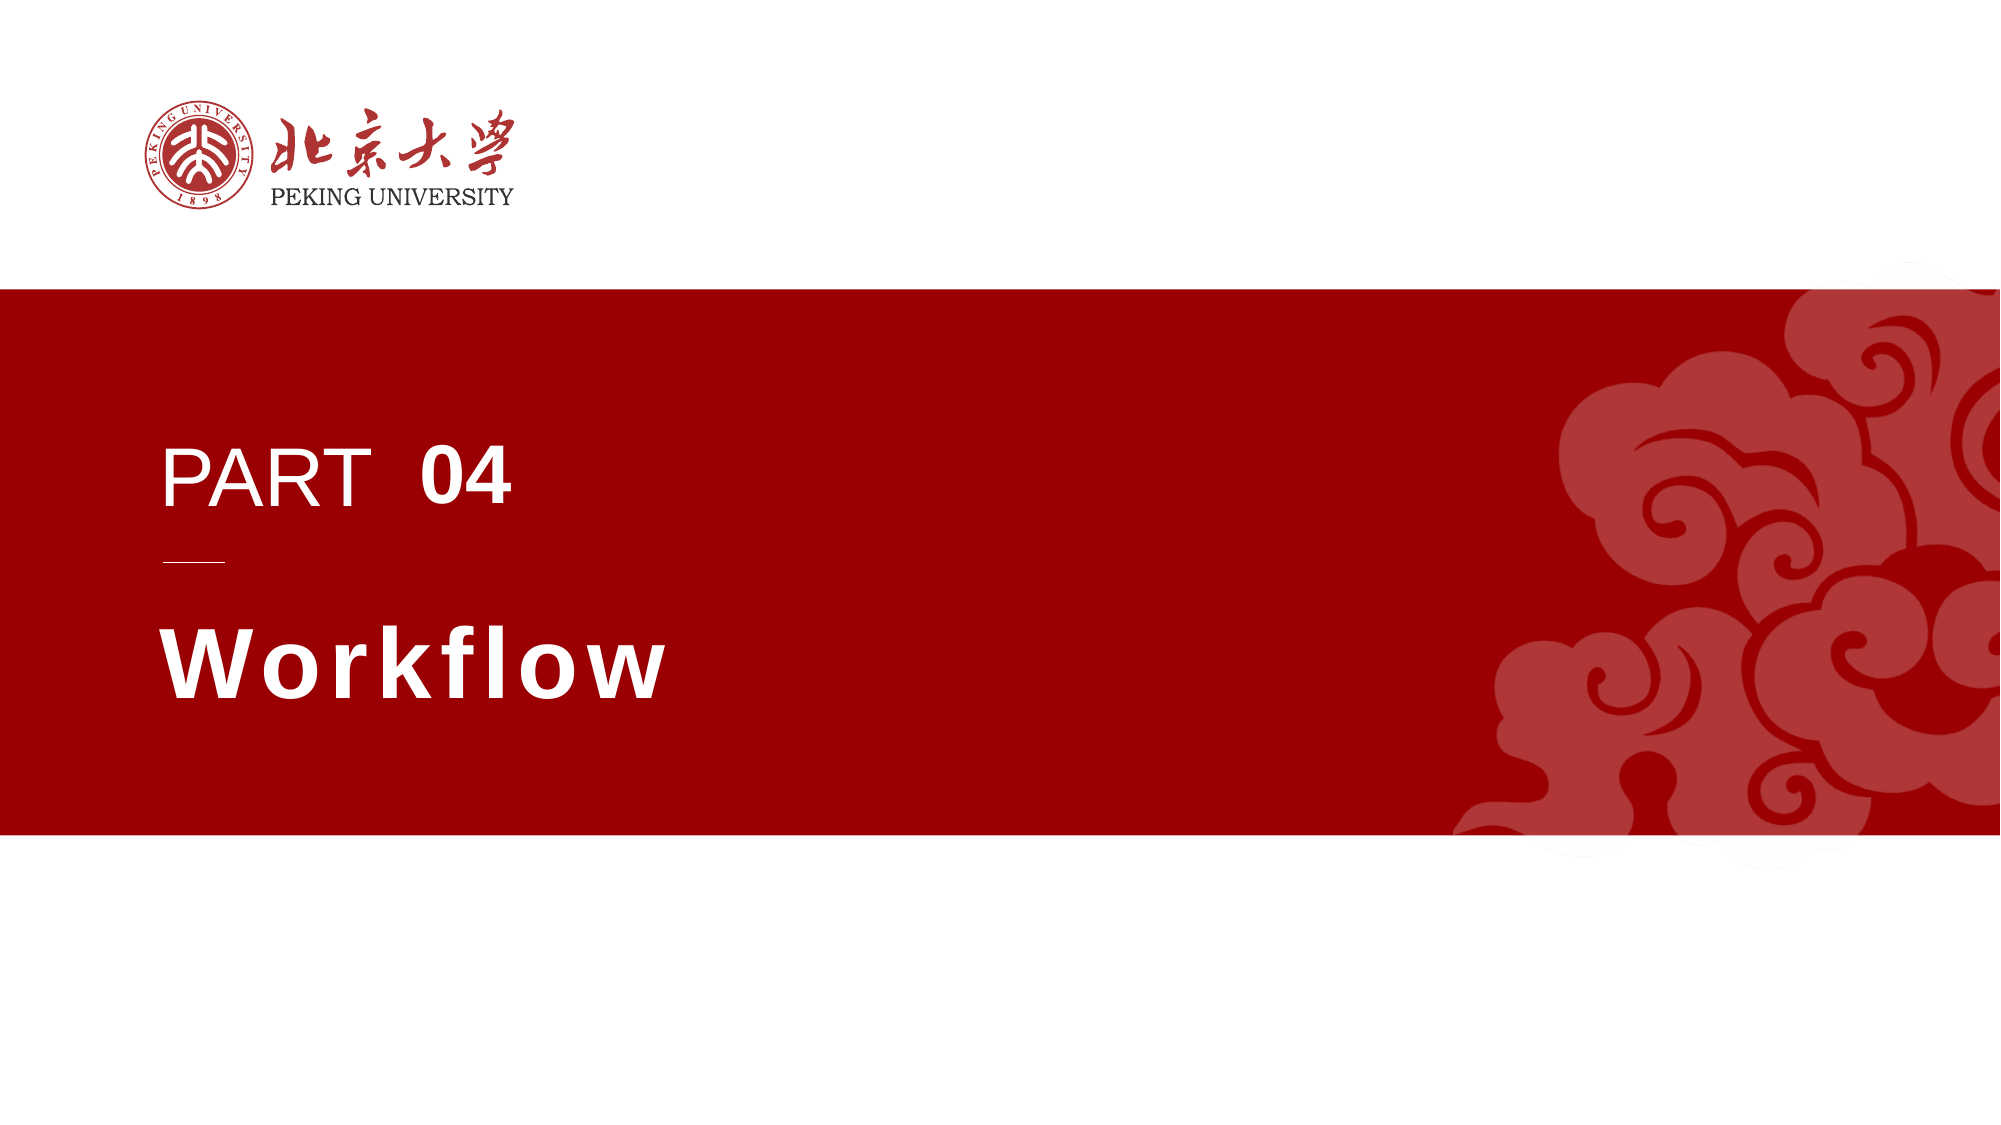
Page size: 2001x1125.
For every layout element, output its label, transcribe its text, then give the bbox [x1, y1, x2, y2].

list 04 [404, 418, 1343, 535]
picture [1453, 255, 2001, 870]
list Workflow [144, 604, 1343, 750]
